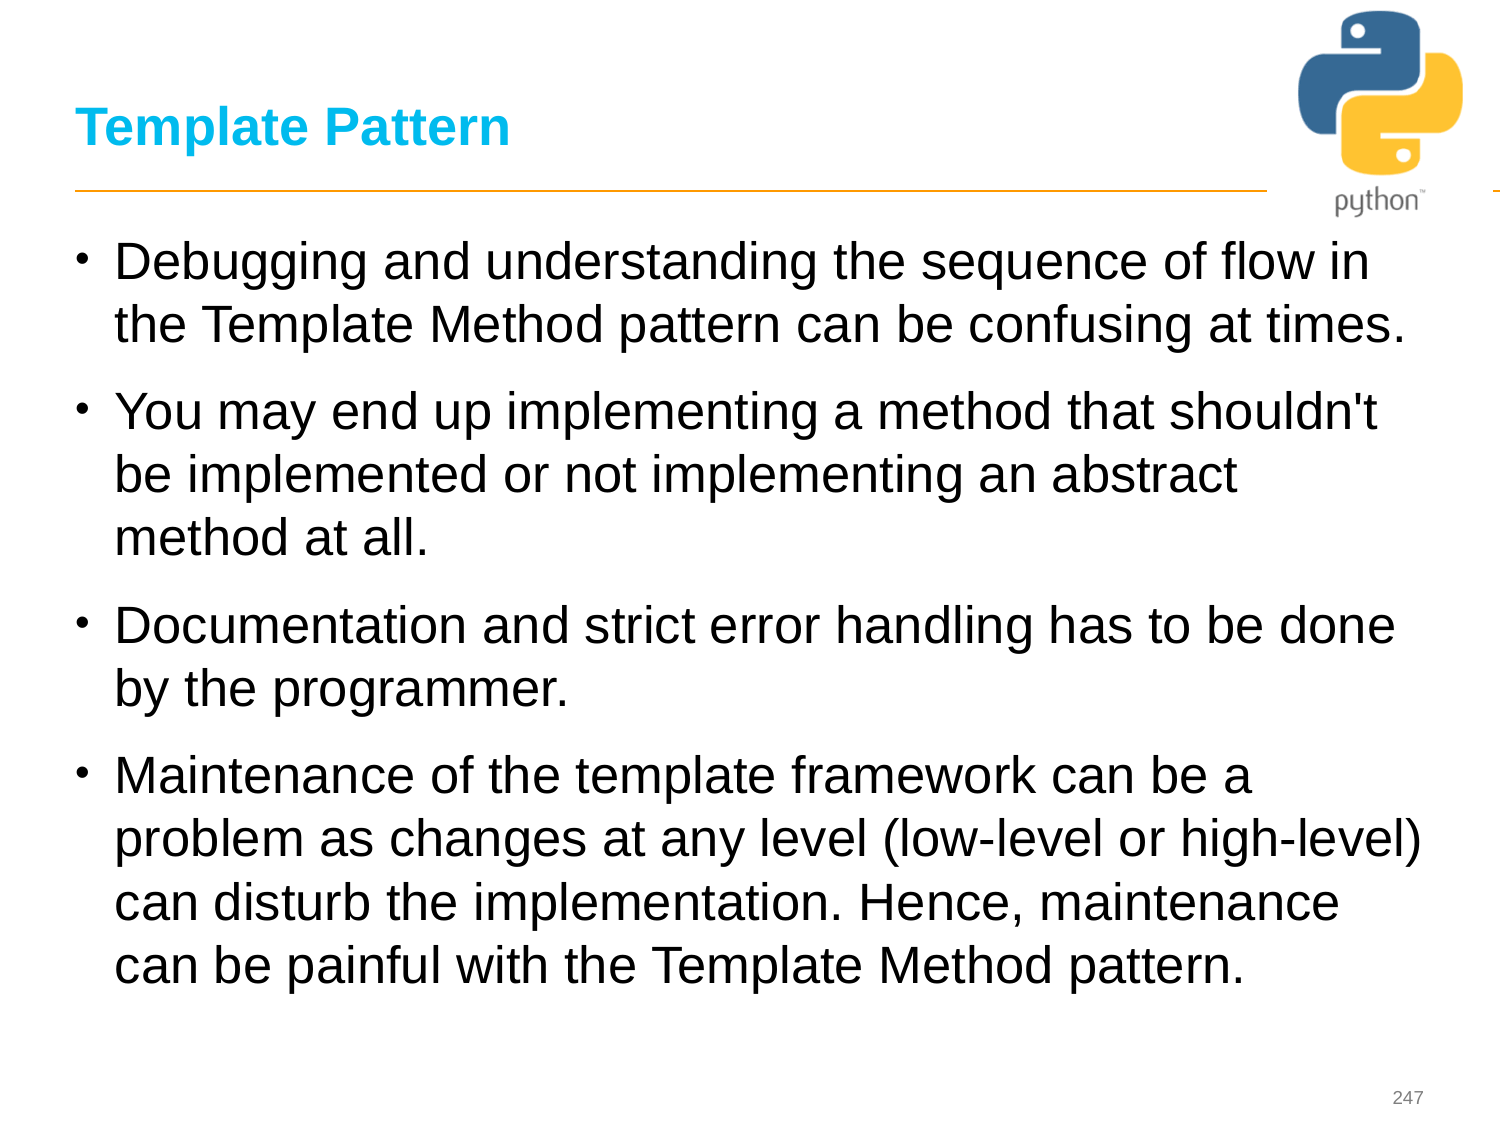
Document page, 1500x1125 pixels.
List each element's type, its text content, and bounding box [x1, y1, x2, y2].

list Debugging and understanding the sequence of flow in the Template Method pattern can be confusing at times. You may end up implementing a method that shouldn't be implemented or not implementing an abstract method at all. Documentation and strict error handling has to be done by the programmer. Maintenance of the template framework can be a problem as changes at any level (low-level or high-level) can disturb the implementation. Hence, maintenance can be painful with the Template Method pattern. [75, 226, 1425, 1018]
title Template Pattern [75, 27, 1422, 157]
picture [1267, 5, 1493, 222]
